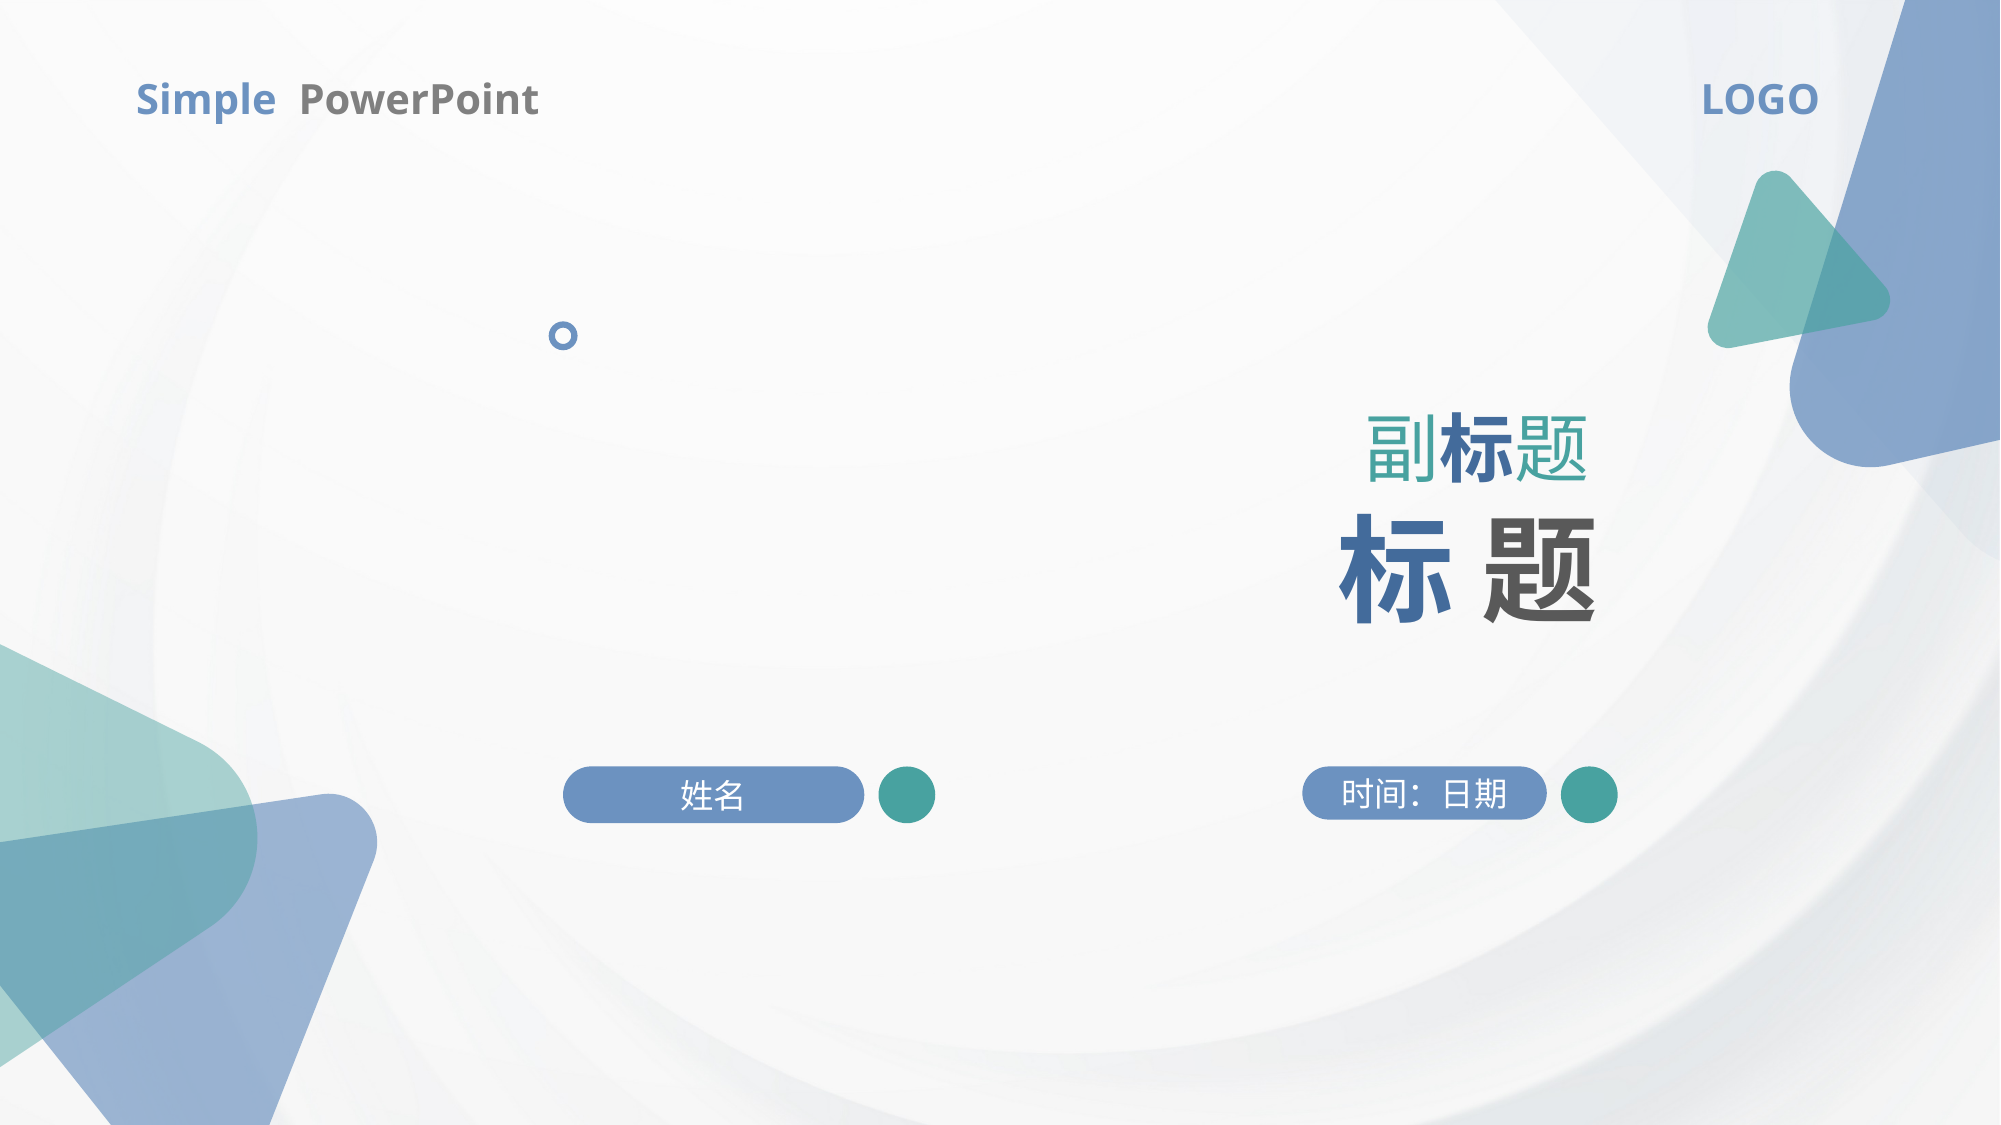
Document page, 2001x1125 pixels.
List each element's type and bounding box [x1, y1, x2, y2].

text_box [563, 766, 936, 824]
text_box [0, 634, 378, 1125]
text_box [1302, 766, 1618, 824]
picture [0, 0, 2000, 1125]
text_box [1490, 0, 2000, 566]
